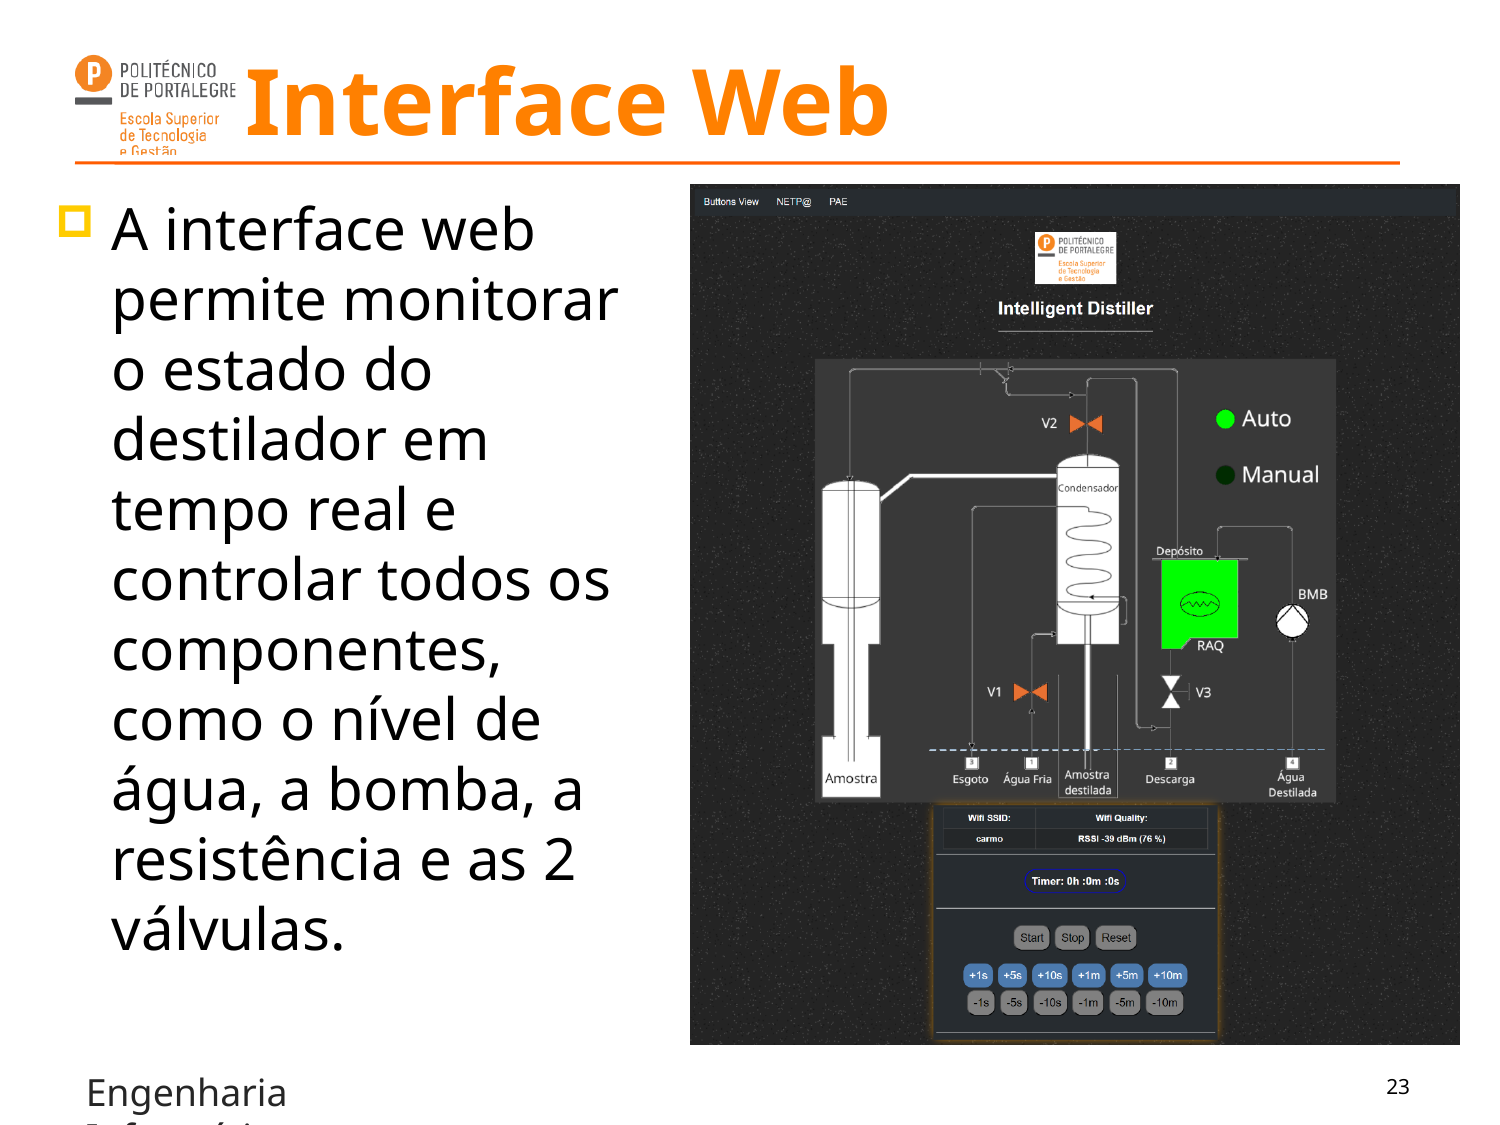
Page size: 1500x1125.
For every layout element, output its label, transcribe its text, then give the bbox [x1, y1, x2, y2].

picture [690, 184, 1460, 1046]
slide_number 23 [1074, 1065, 1426, 1120]
title Interface Web [229, 45, 1448, 162]
list A interface web permite monitorar o estado do destilador em tempo real e controlar todos os componentes, como o nível de água, a bomba, a resistência e as 2 válvulas. [40, 184, 680, 1048]
